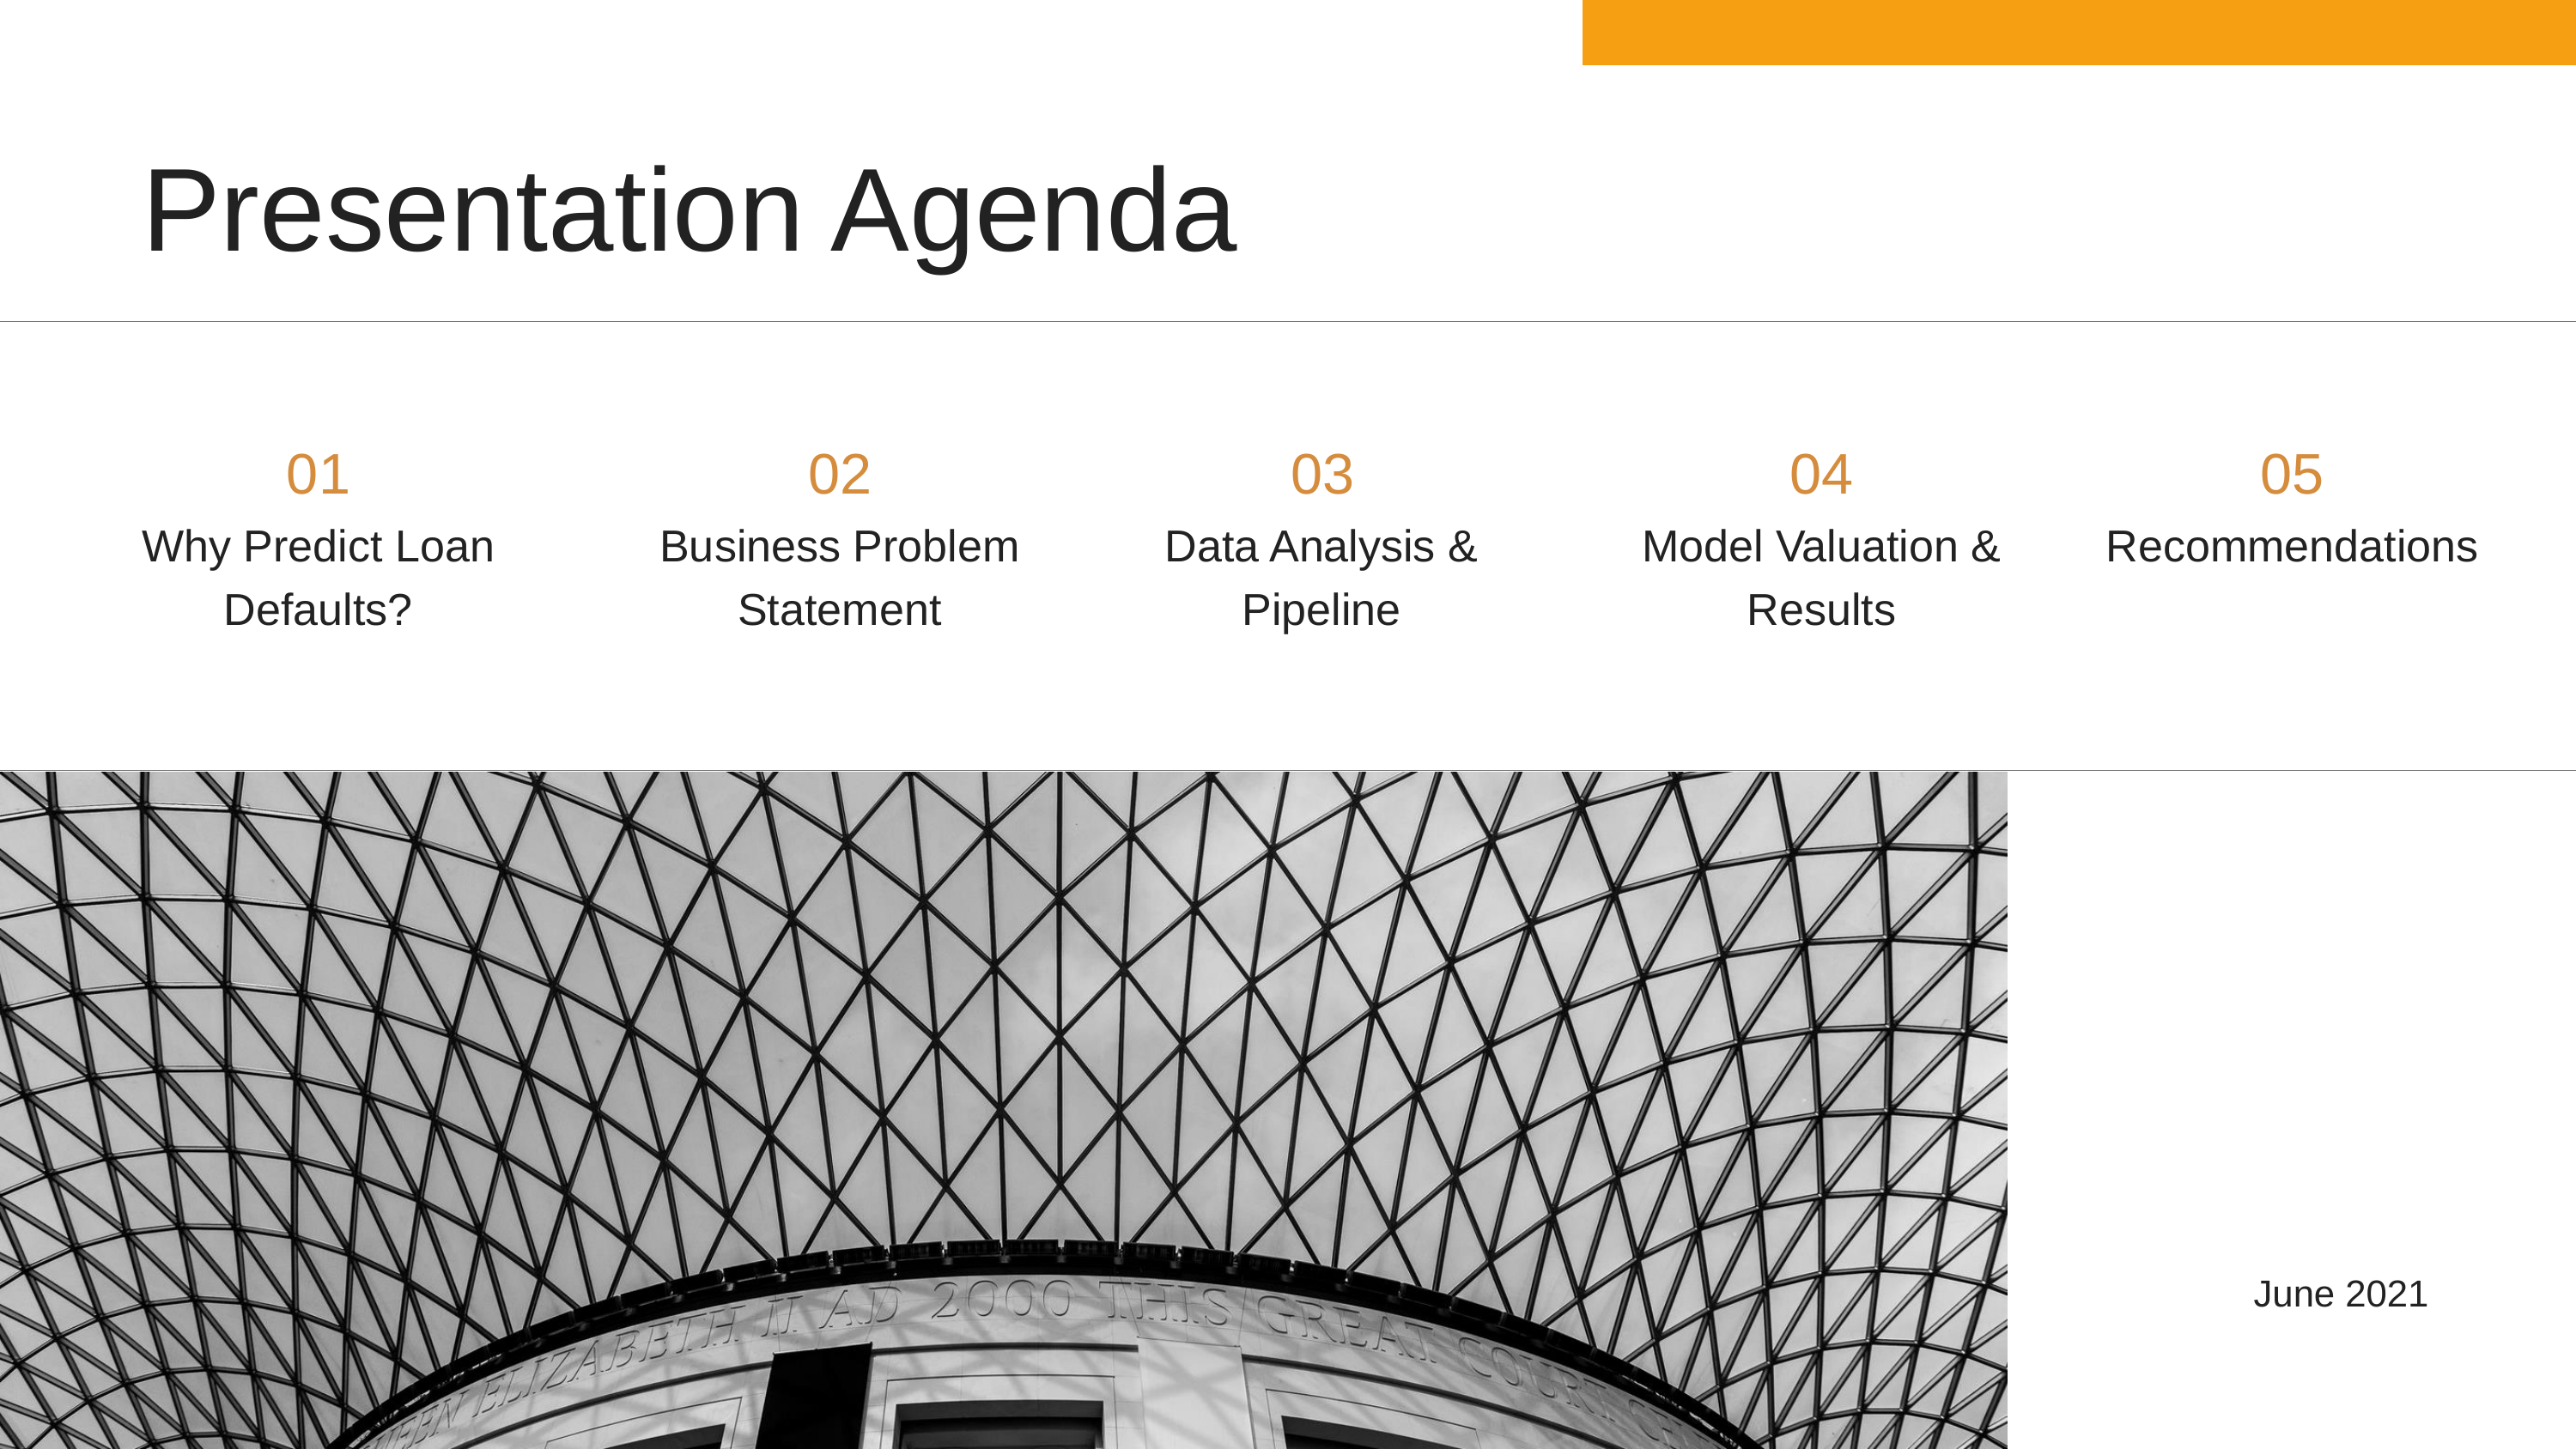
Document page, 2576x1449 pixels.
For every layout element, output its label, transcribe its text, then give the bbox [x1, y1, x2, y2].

text_box Why Predict Loan Defaults? [142, 506, 495, 635]
text_box 05 [2102, 409, 2483, 506]
text_box Data Analysis & Pipeline [1121, 506, 1523, 635]
text_box June 2021 [2079, 1252, 2429, 1315]
text_box 01 [142, 409, 495, 506]
text_box Business Problem Statement [629, 506, 1050, 635]
text_box 02 [629, 409, 1050, 506]
text_box [1582, 0, 2576, 65]
text_box Presentation Agenda [142, 76, 1583, 276]
text_box 03 [1123, 409, 1523, 506]
text_box Model Valuation & Results [1636, 506, 2008, 635]
text_box Recommendations [2102, 506, 2483, 571]
picture [0, 772, 2008, 1449]
text_box 04 [1636, 409, 2008, 506]
